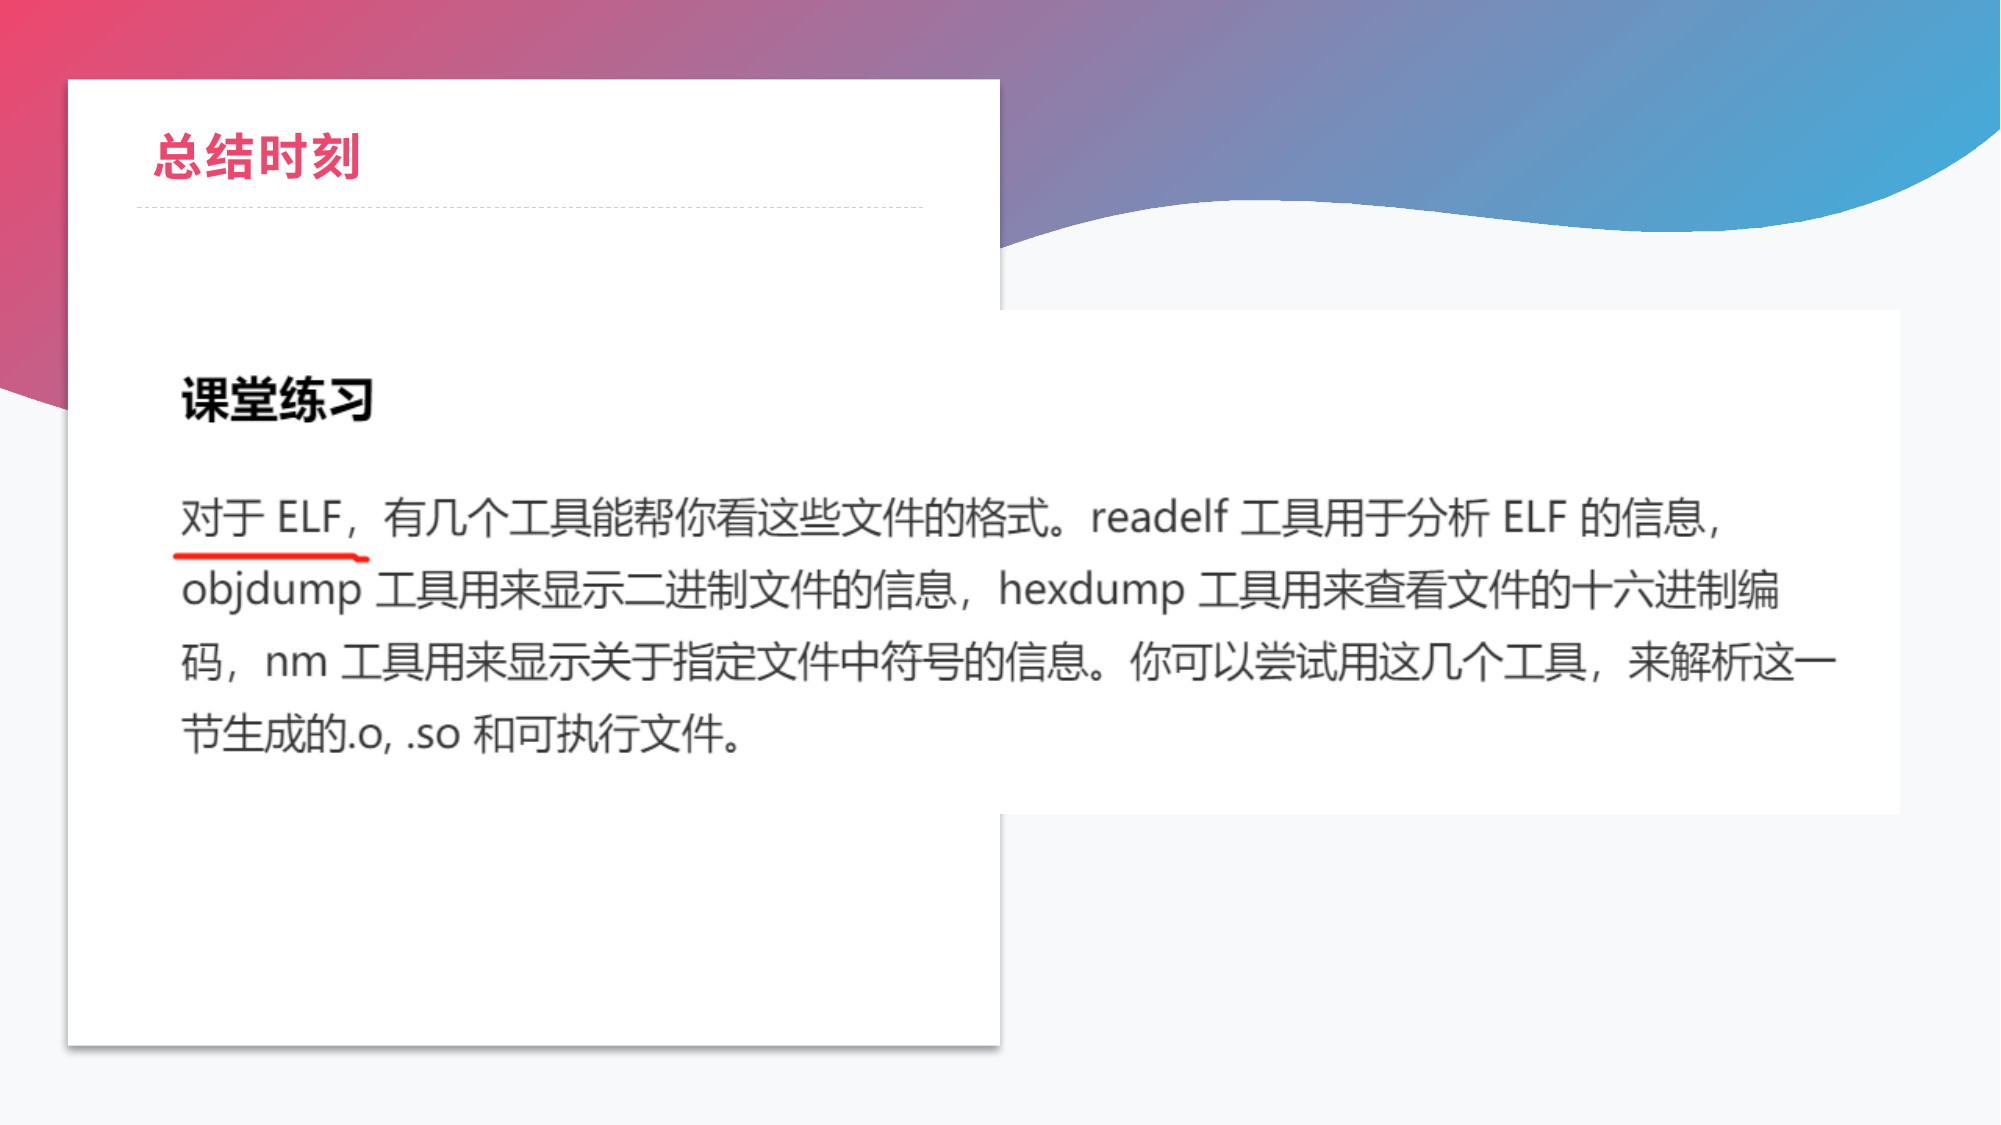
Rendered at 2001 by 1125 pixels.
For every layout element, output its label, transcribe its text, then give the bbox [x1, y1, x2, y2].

picture [105, 310, 1900, 814]
title 总结时刻 [137, 111, 924, 208]
